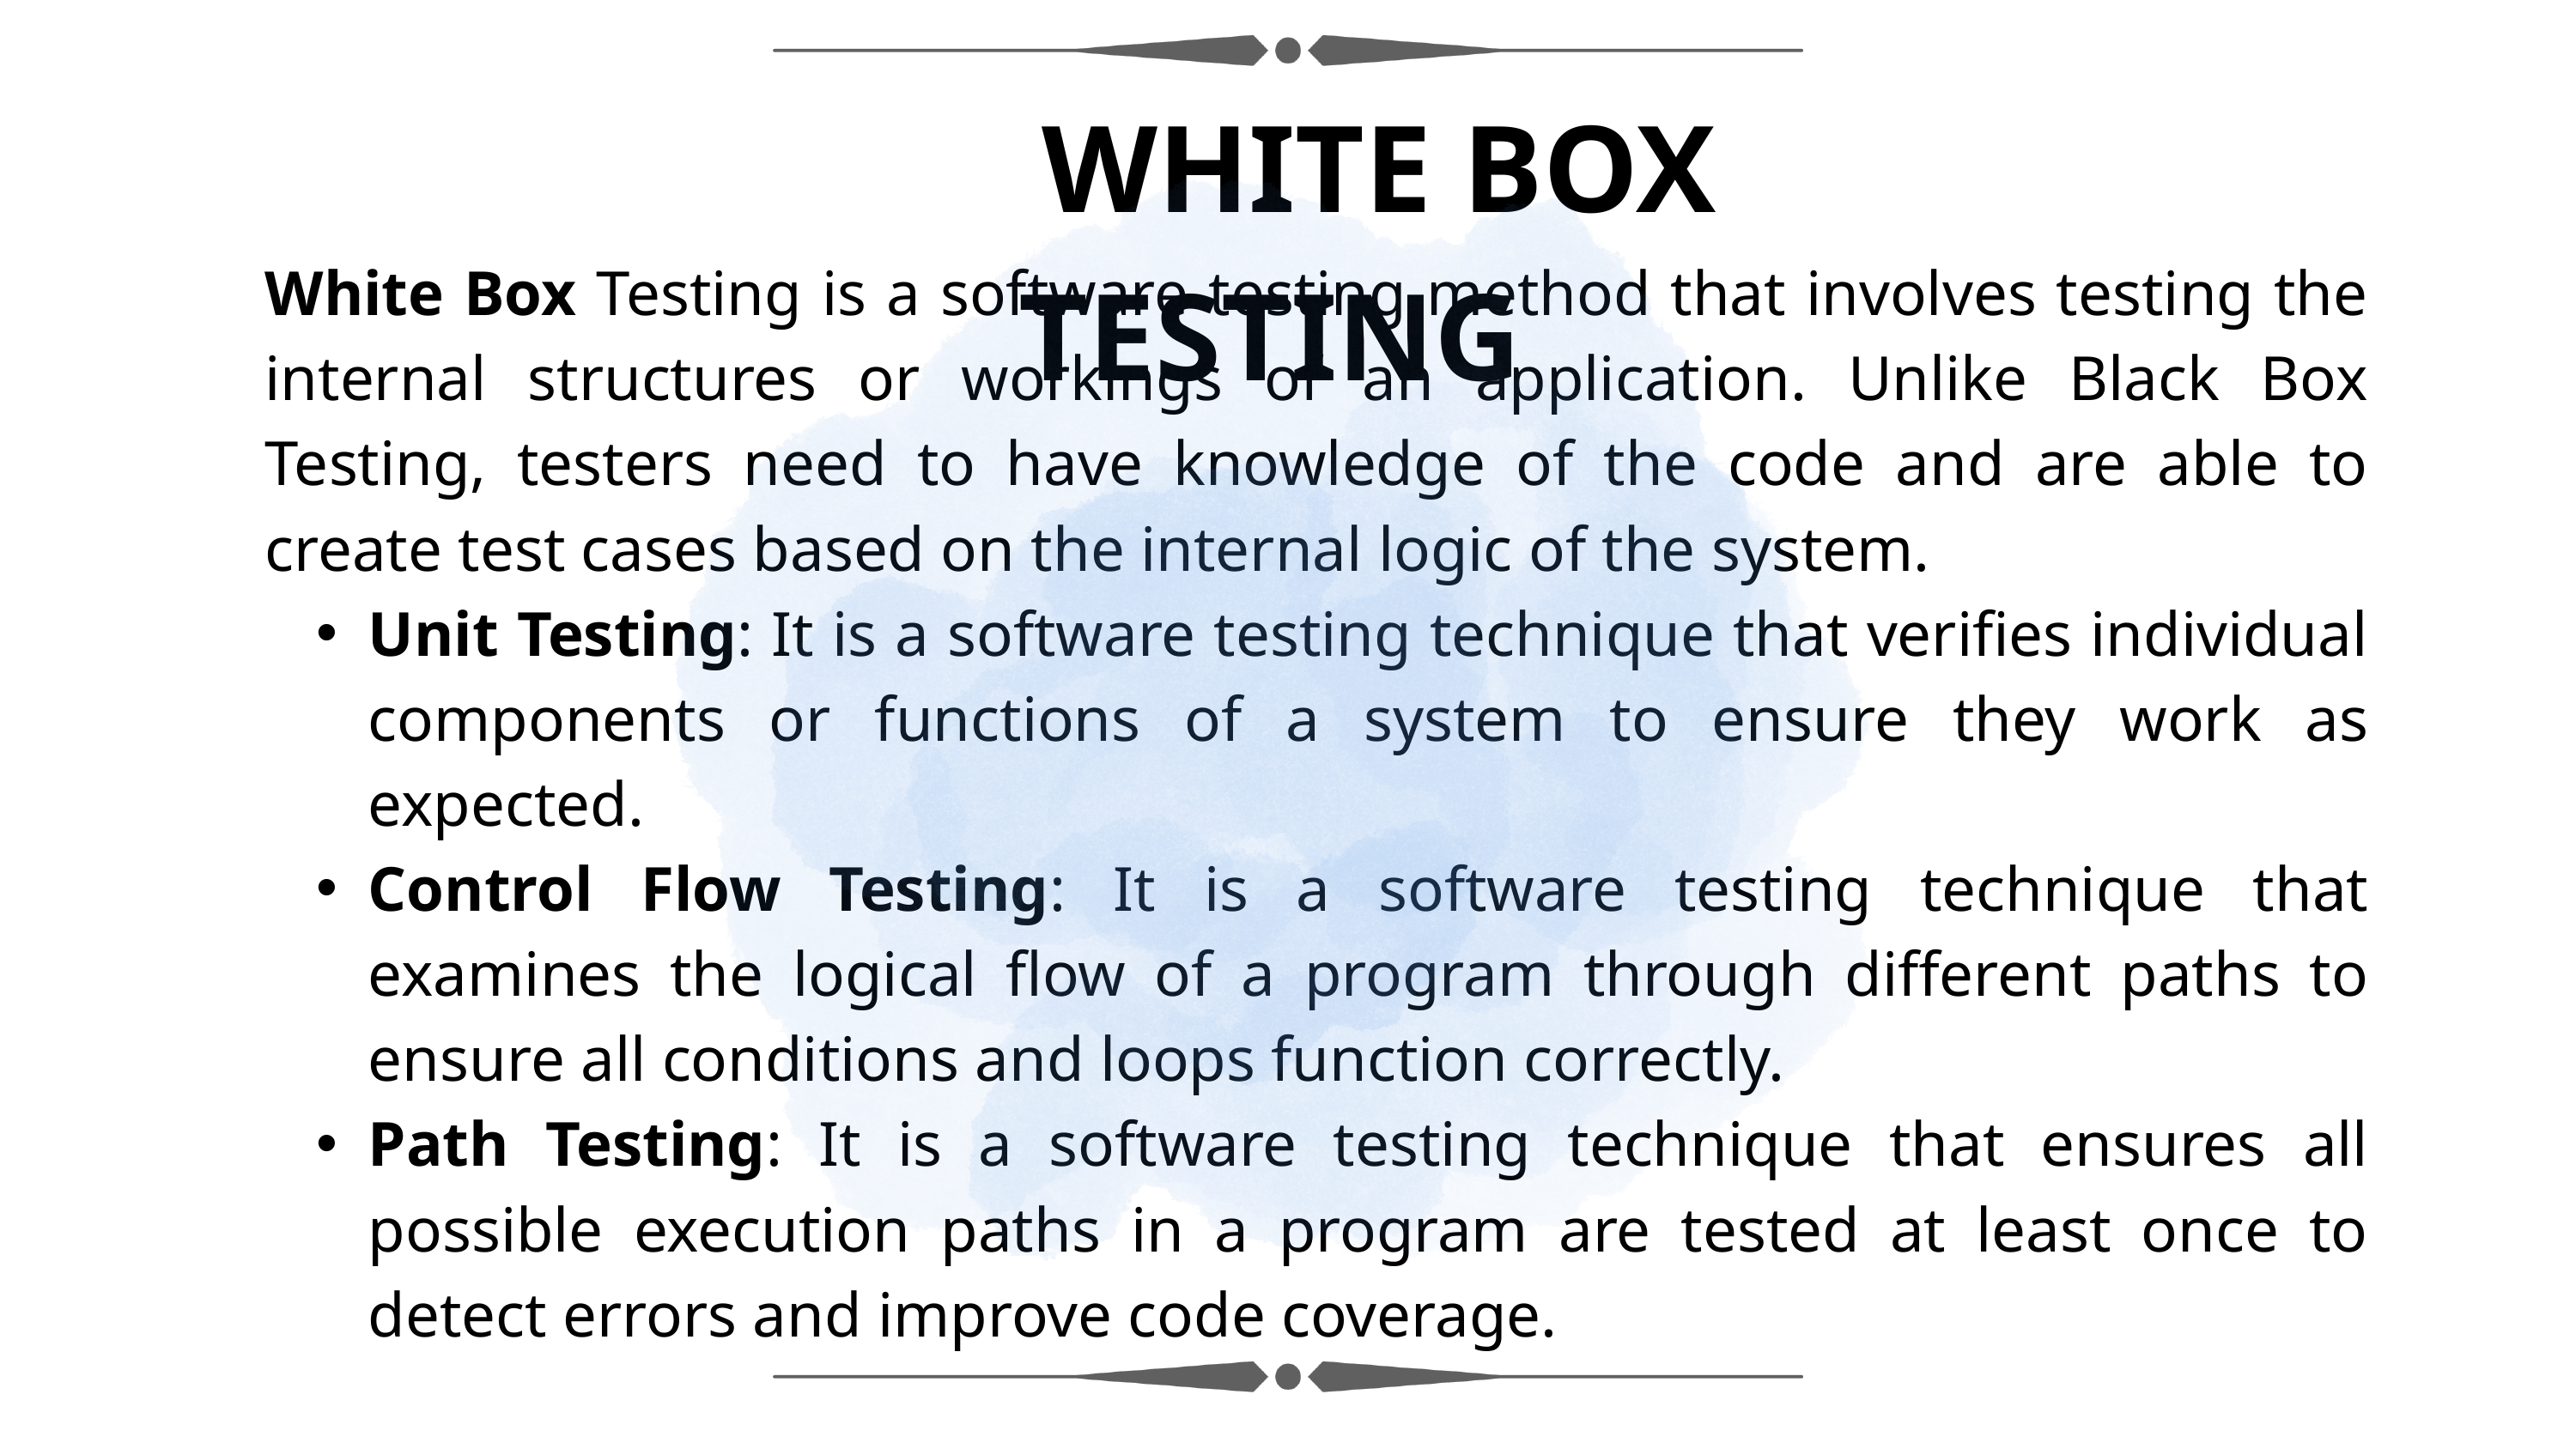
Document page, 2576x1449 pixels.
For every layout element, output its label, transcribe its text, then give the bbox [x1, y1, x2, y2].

text_box [665, 175, 1875, 1267]
text_box WHITE BOX TESTING [590, 69, 1950, 242]
text_box [772, 34, 1803, 66]
text_box White Box Testing is a software testing method that involves testing the internal structures or workings of an application. Unlike Black Box Testing, testers need to have knowledge of the code and are able to create test cases based on the internal logic of the system. Unit Testing: It is a software testing technique that verifies individual components or functions of a system to ensure they work as expected. Control Flow Testing: It is a software testing technique that examines the logical flow of a program through different paths to ensure all conditions and loops function correctly. Path Testing: It is a software testing technique that ensures all possible execution paths in a program are tested at least once to detect errors and improve code coverage. [264, 242, 2371, 1434]
